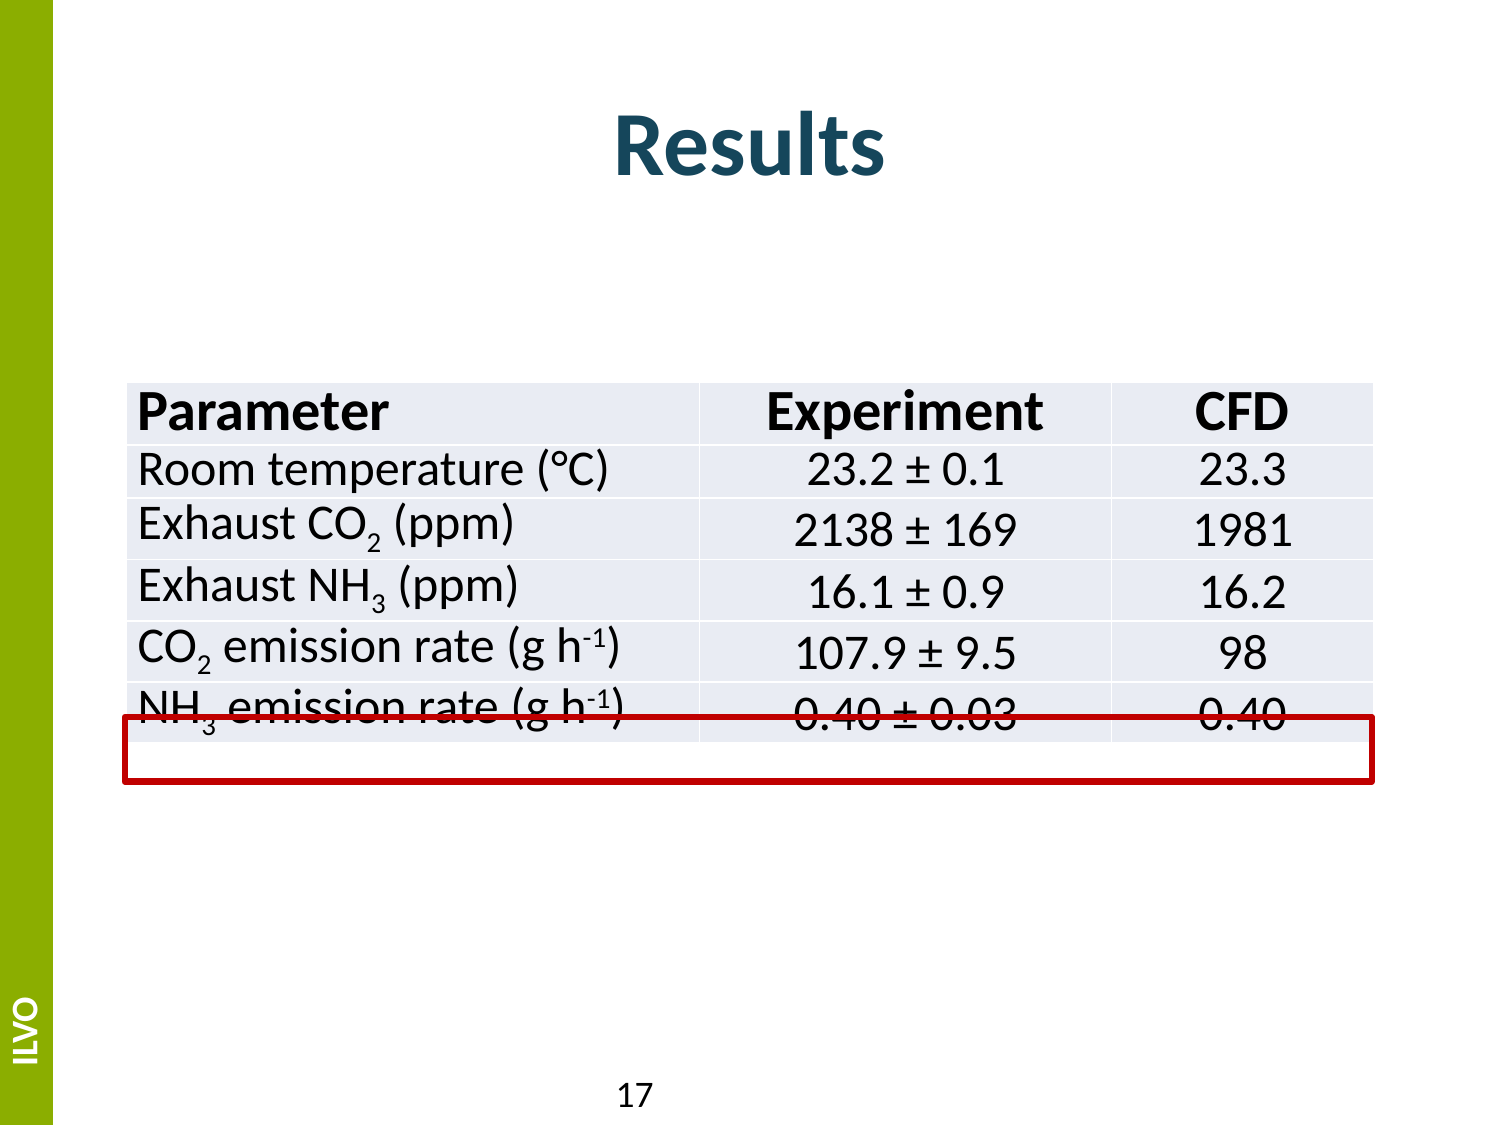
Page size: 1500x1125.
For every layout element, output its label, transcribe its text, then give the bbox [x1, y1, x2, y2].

slide_number 17 [600, 1062, 951, 1123]
table_cell 1981 [1112, 499, 1373, 559]
title Results [75, 45, 1425, 233]
table_cell NH3 emission rate (g h-1) [127, 683, 699, 715]
table_header CFD [1112, 383, 1373, 444]
table_cell 0.40 ± 0.03 [700, 683, 1111, 715]
table_header Parameter [127, 383, 699, 444]
table_cell 107.9 ± 9.5 [700, 622, 1111, 681]
table_cell Room temperature (°C) [127, 446, 699, 497]
table_cell 23.3 [1112, 446, 1373, 497]
table_header Experiment [700, 383, 1111, 444]
table_cell CO2 emission rate (g h-1) [127, 622, 699, 681]
table_cell 23.2 ± 0.1 [700, 446, 1111, 497]
text_box [123, 715, 1374, 784]
table_cell Exhaust CO2 (ppm) [127, 499, 699, 559]
table_cell Exhaust NH3 (ppm) [127, 560, 699, 620]
table_cell 2138 ± 169 [700, 499, 1111, 559]
table_cell 0.40 [1112, 683, 1373, 715]
table_cell 98 [1112, 622, 1373, 681]
table_cell 16.2 [1112, 560, 1373, 620]
table_cell 16.1 ± 0.9 [700, 560, 1111, 620]
